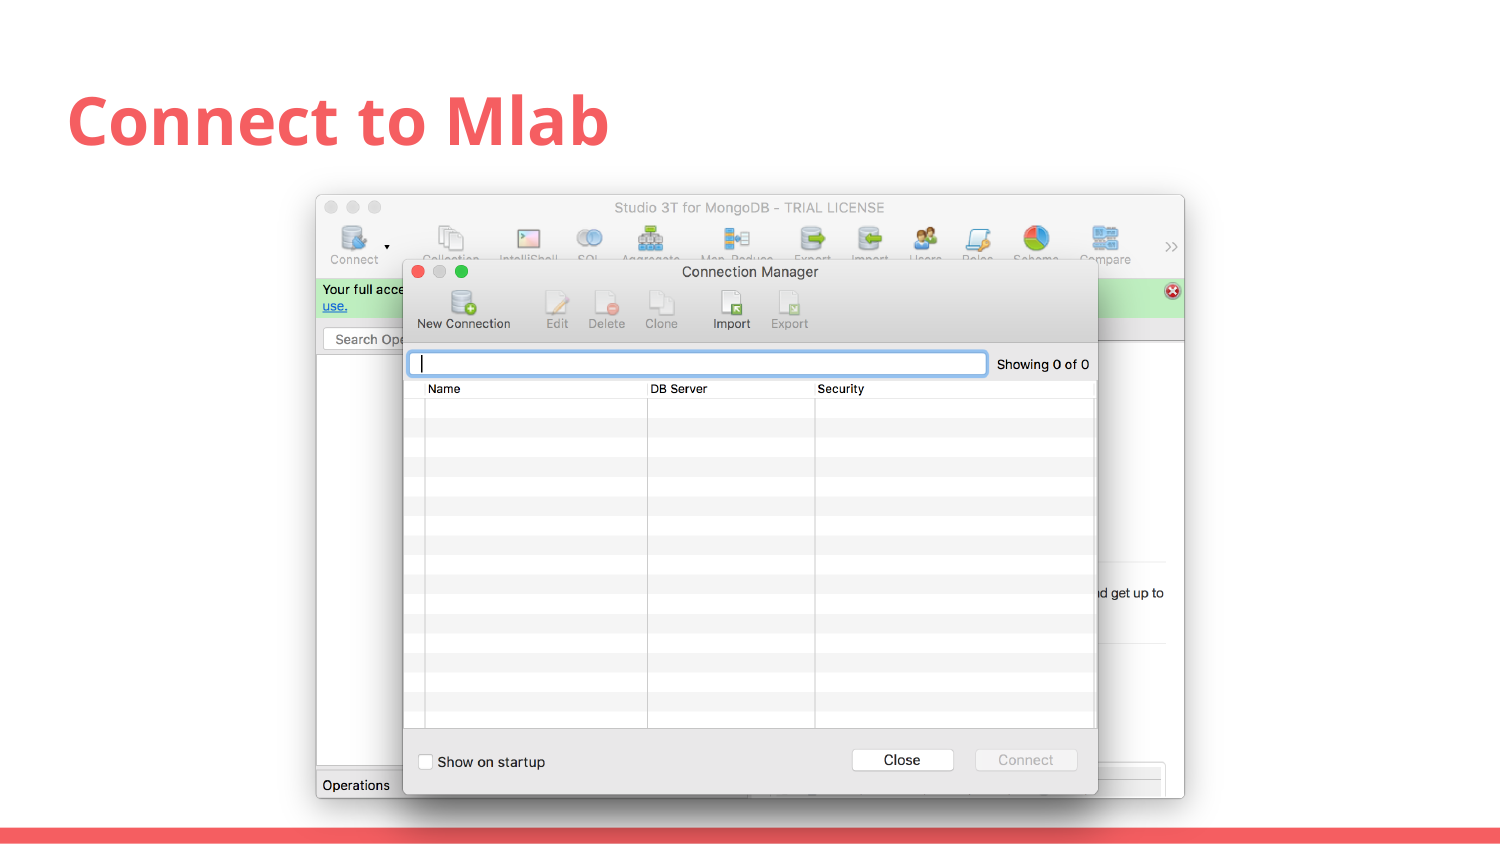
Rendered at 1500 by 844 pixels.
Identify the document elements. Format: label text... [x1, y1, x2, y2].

picture [269, 158, 1231, 844]
title Connect to Mlab [51, 64, 1449, 167]
